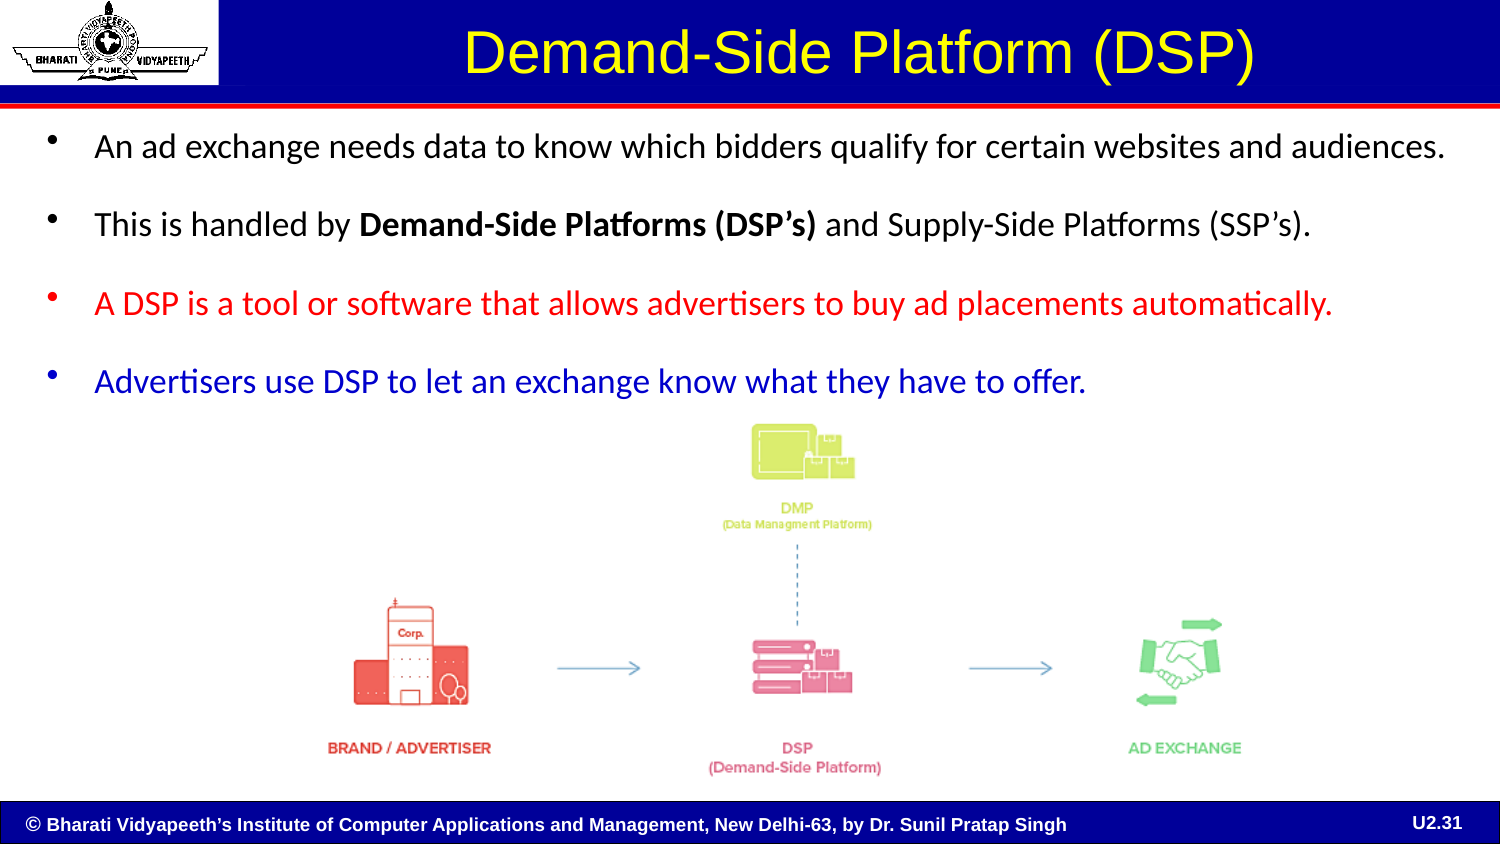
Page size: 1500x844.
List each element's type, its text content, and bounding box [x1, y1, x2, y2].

list An ad exchange needs data to know which bidders qualify for certain websites and audiences. This is handled by Demand-Side Platforms (DSP’s) and Supply-Side Platforms (SSP’s). A DSP is a tool or software that allows advertisers to buy ad placements automatically. Advertisers use DSP to let an exchange know what they have to offer. [33, 106, 1481, 802]
picture [321, 417, 1260, 793]
picture [12, 1, 208, 81]
title Demand-Side Platform (DSP) [233, 6, 1488, 89]
